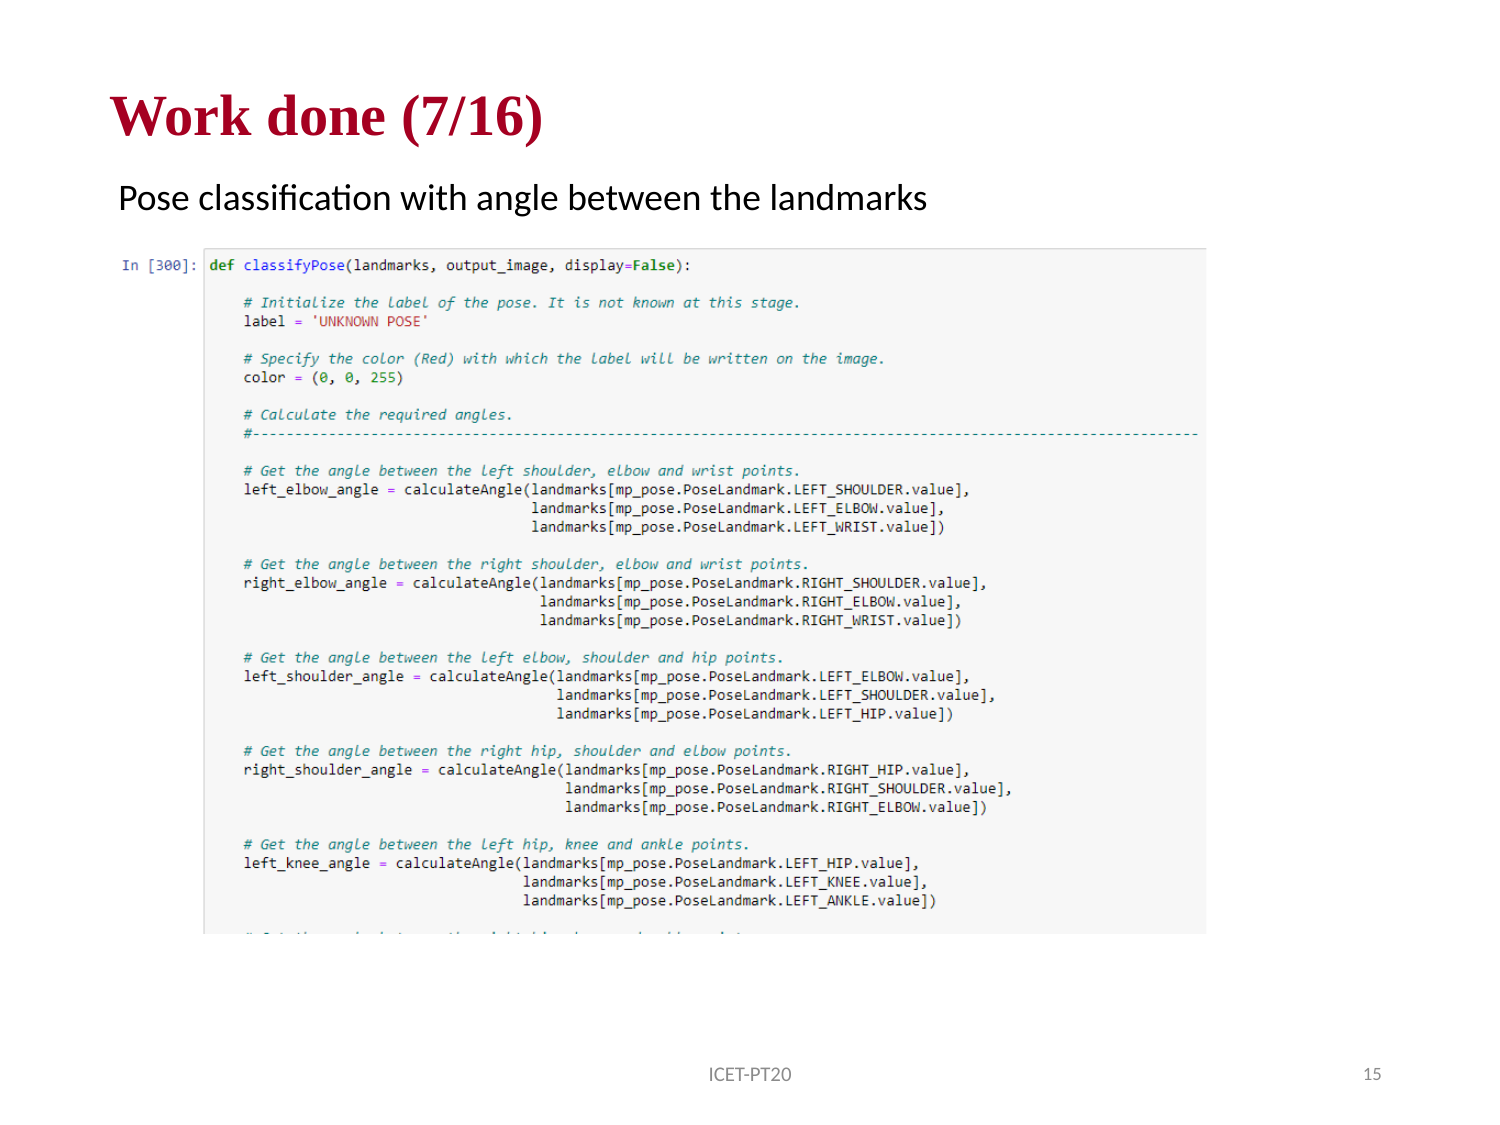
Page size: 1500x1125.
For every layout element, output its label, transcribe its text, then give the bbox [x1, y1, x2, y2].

text_box Pose classification with angle between the landmarks [95, 165, 1103, 226]
footer ICET-PT20 [496, 1042, 1004, 1103]
text_box Work done (7/16) [95, 69, 626, 165]
picture [114, 242, 1207, 934]
slide_number 15 [1059, 1042, 1397, 1103]
